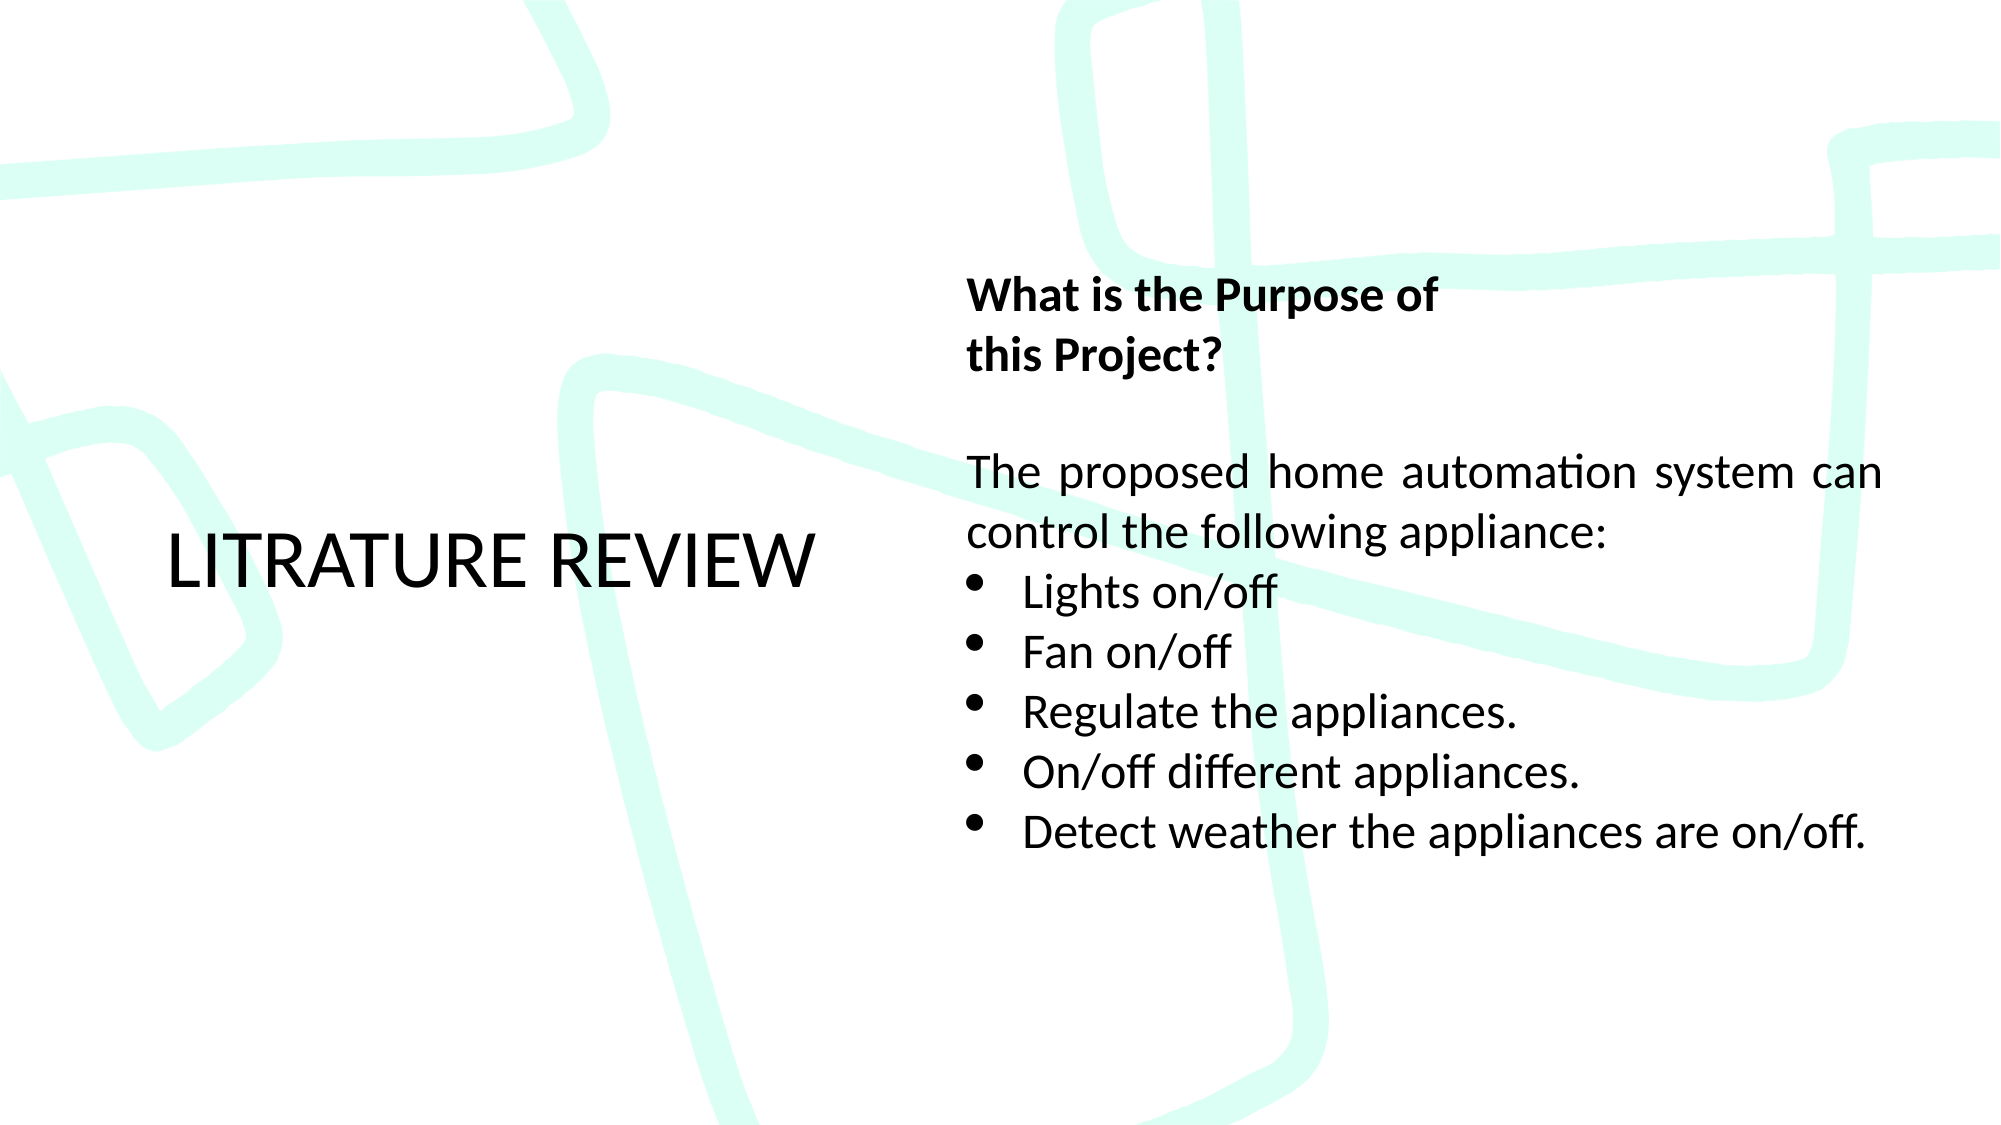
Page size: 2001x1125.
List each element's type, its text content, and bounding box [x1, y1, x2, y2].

picture [0, 0, 2000, 1125]
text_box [951, 254, 1899, 871]
text_box LITRATURE REVIEW [151, 496, 854, 712]
